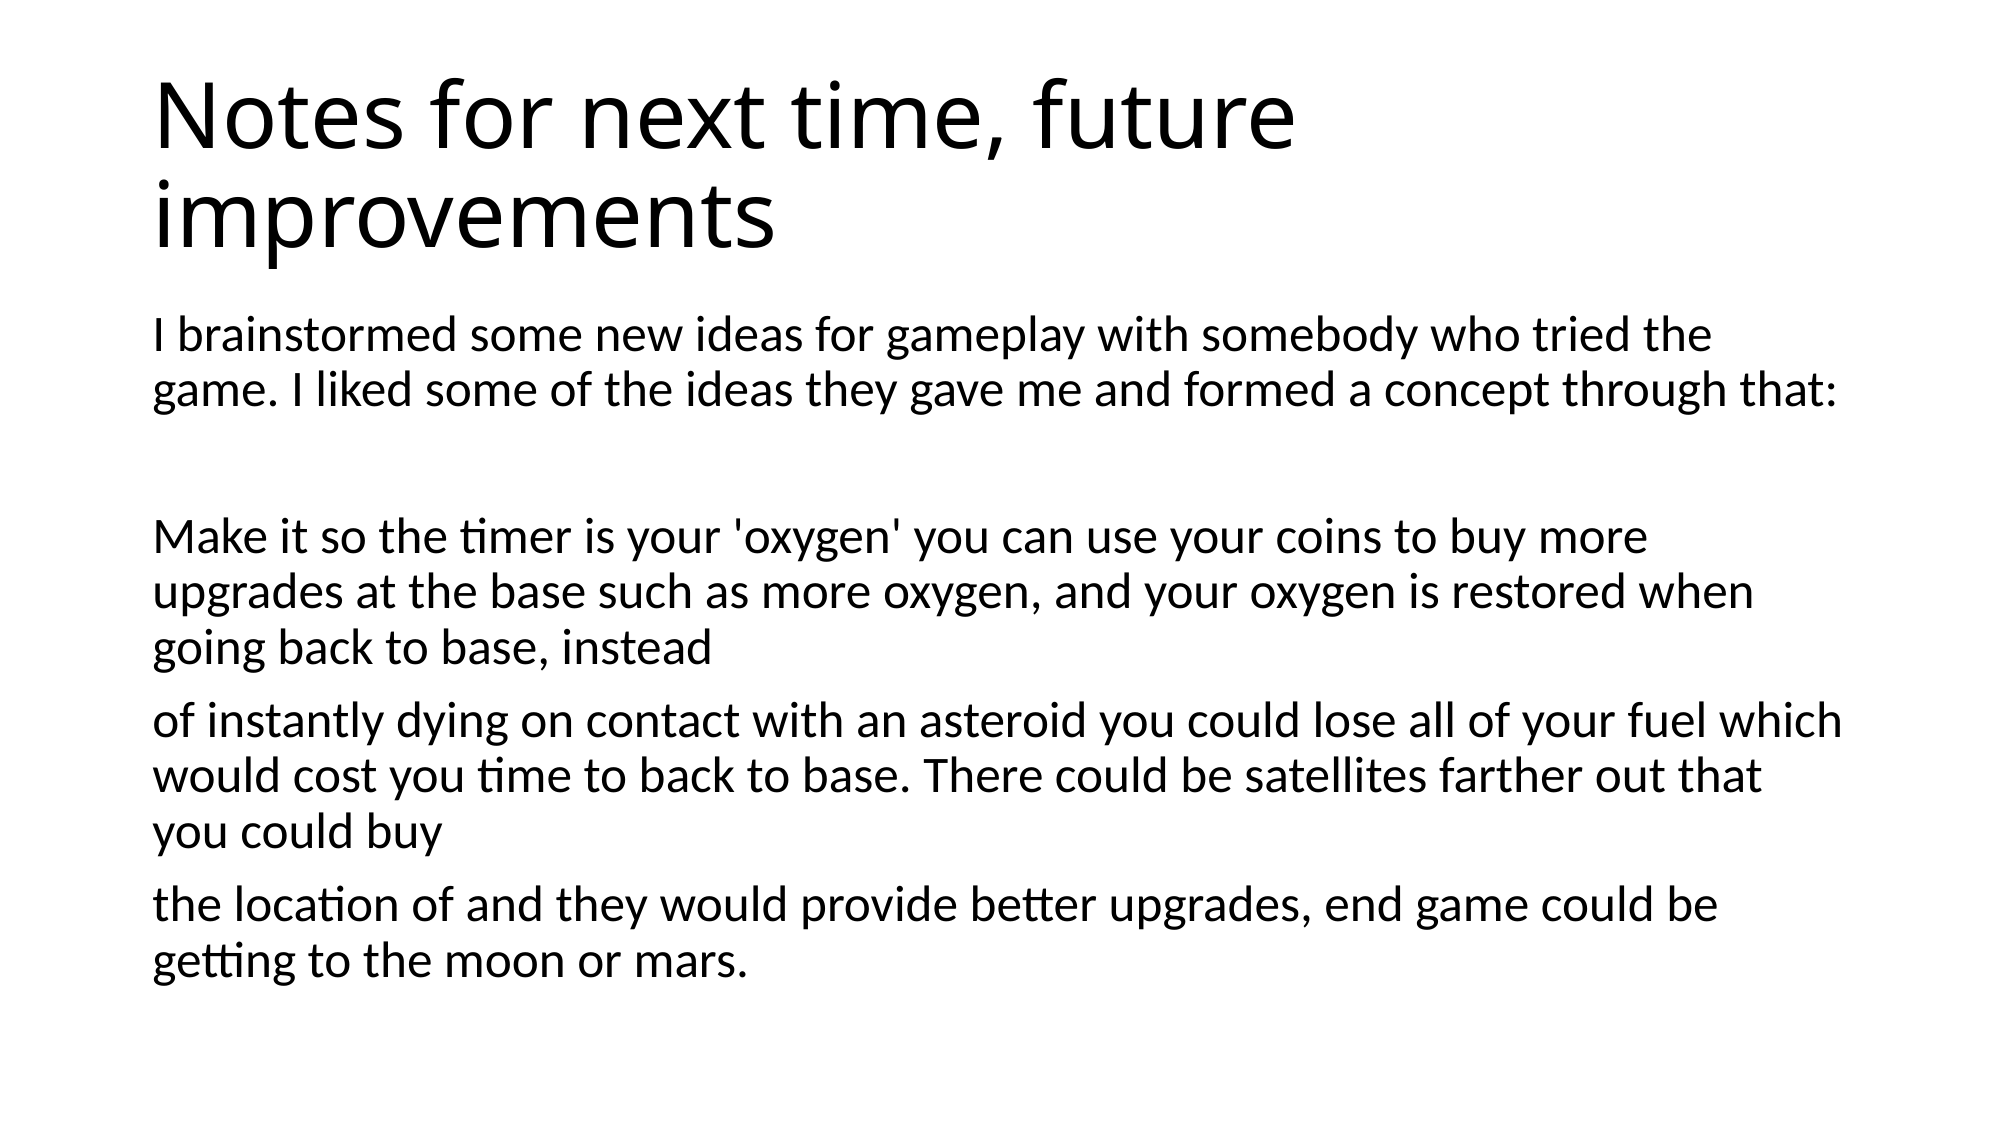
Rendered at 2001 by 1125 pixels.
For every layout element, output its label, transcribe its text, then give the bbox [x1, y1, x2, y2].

title Notes for next time, future improvements [137, 59, 1863, 278]
list I brainstormed some new ideas for gameplay with somebody who tried the game. I liked some of the ideas they gave me and formed a concept through that: Make it so the timer is your 'oxygen' you can use your coins to buy more upgrades at the base such as more oxygen, and your oxygen is restored when going back to base, instead of instantly dying on contact with an asteroid you could lose all of your fuel which would cost you time to back to base. There could be satellites farther out that you could buy the location of and they would provide better upgrades, end game could be getting to the moon or mars. [137, 299, 1863, 1014]
